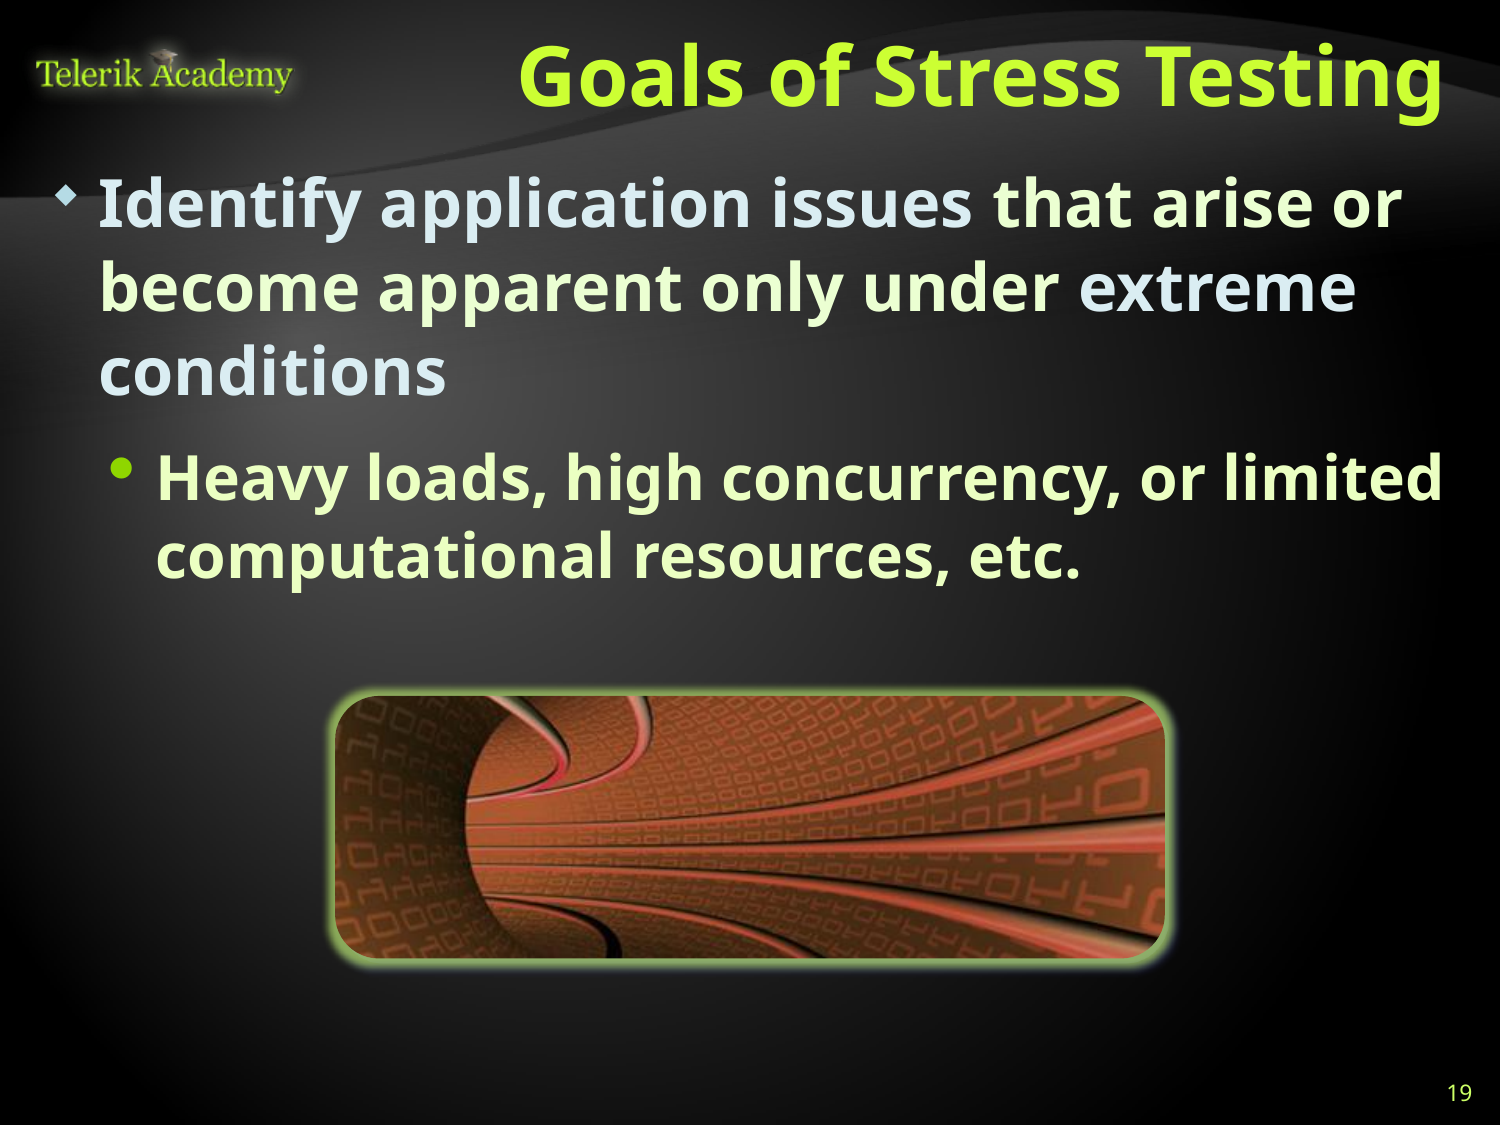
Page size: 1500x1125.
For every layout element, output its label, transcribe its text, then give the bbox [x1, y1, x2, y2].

list Identify application issues that arise or become apparent only under extreme conditions Heavy loads, high concurrency, or limited computational resources, etc. [37, 149, 1463, 1100]
picture [0, 0, 1500, 1125]
title Goals of Stress Testing [300, 12, 1463, 149]
slide_number 19 [1412, 1074, 1488, 1113]
